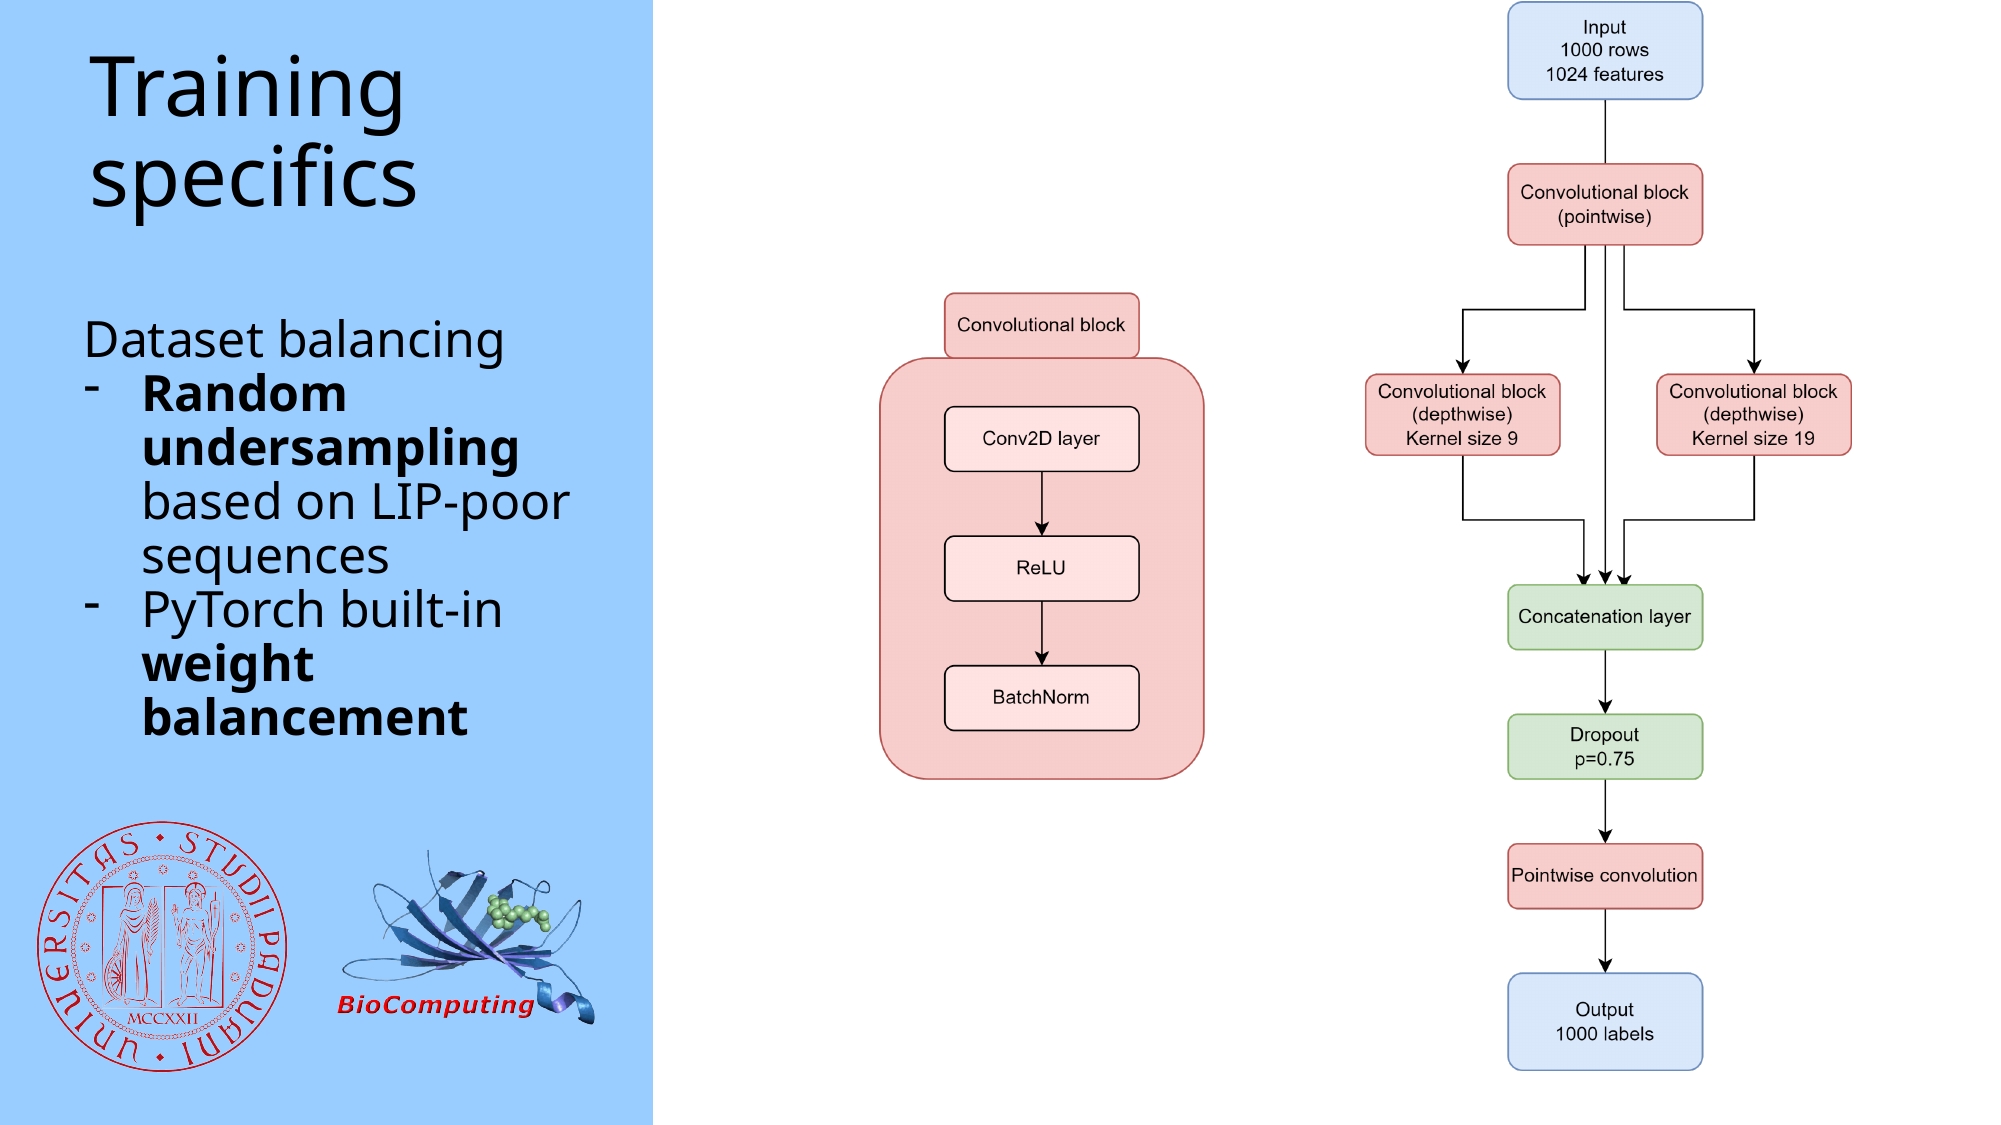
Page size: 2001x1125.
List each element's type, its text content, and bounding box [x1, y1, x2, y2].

picture [310, 782, 620, 1092]
picture [34, 817, 290, 1074]
text_box Dataset balancing Random undersampling based on LIP-poor sequences PyTorch built-in weight balancement [68, 306, 594, 885]
title Training specifics [74, 36, 601, 307]
text_box [0, 0, 654, 1125]
picture [879, 1, 1853, 1071]
